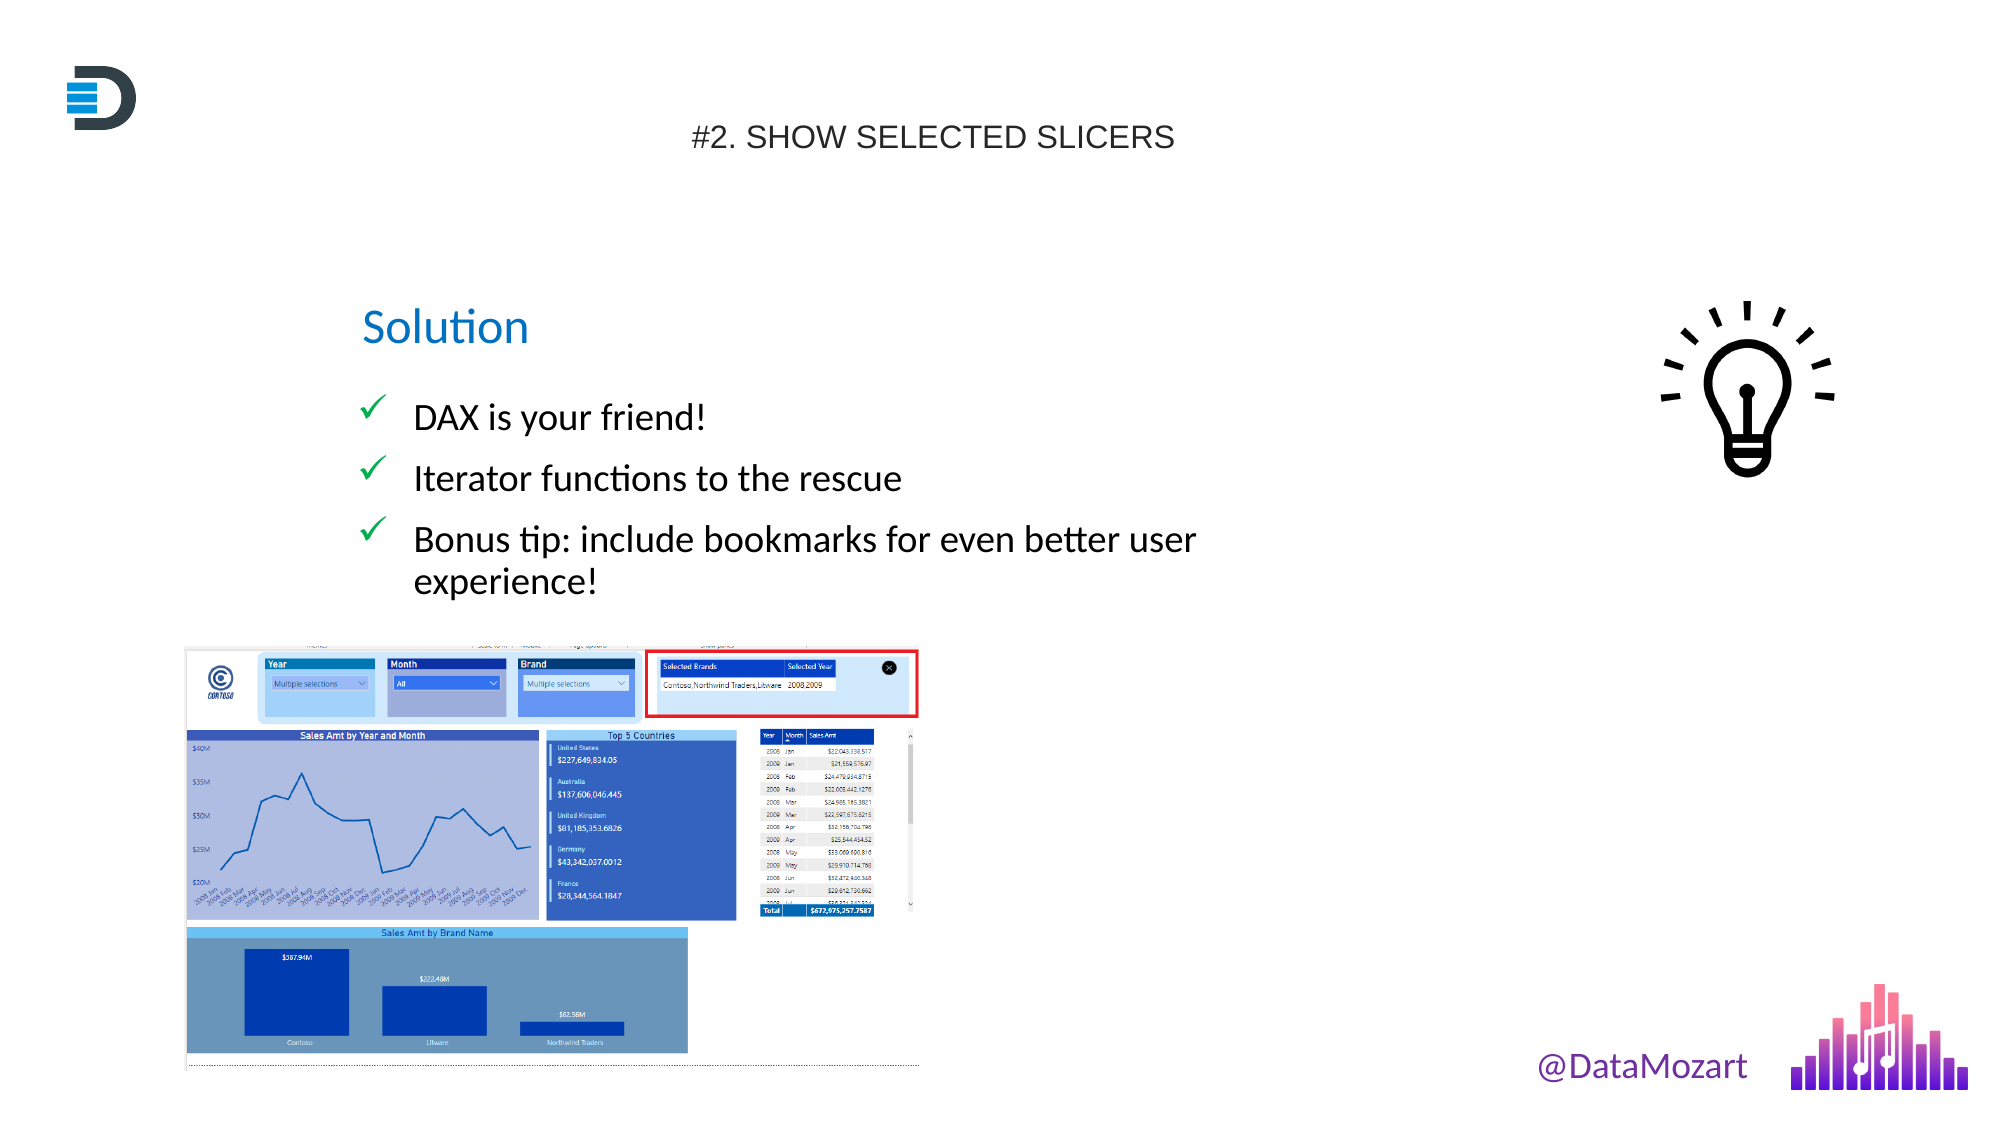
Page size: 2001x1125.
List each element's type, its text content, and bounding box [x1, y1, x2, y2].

picture [184, 646, 919, 1071]
list DAX is your friend! Iterator functions to the rescue Bonus tip: include bookmarks for even better user experience! [252, 389, 1303, 611]
title #2. SHOW SELECTED SLICERS [170, 62, 1698, 267]
picture [1791, 984, 1968, 1090]
text_box @DataMozart [1520, 1033, 1764, 1094]
picture [1655, 296, 1840, 482]
text_box Solution [347, 285, 671, 361]
picture [48, 45, 155, 151]
